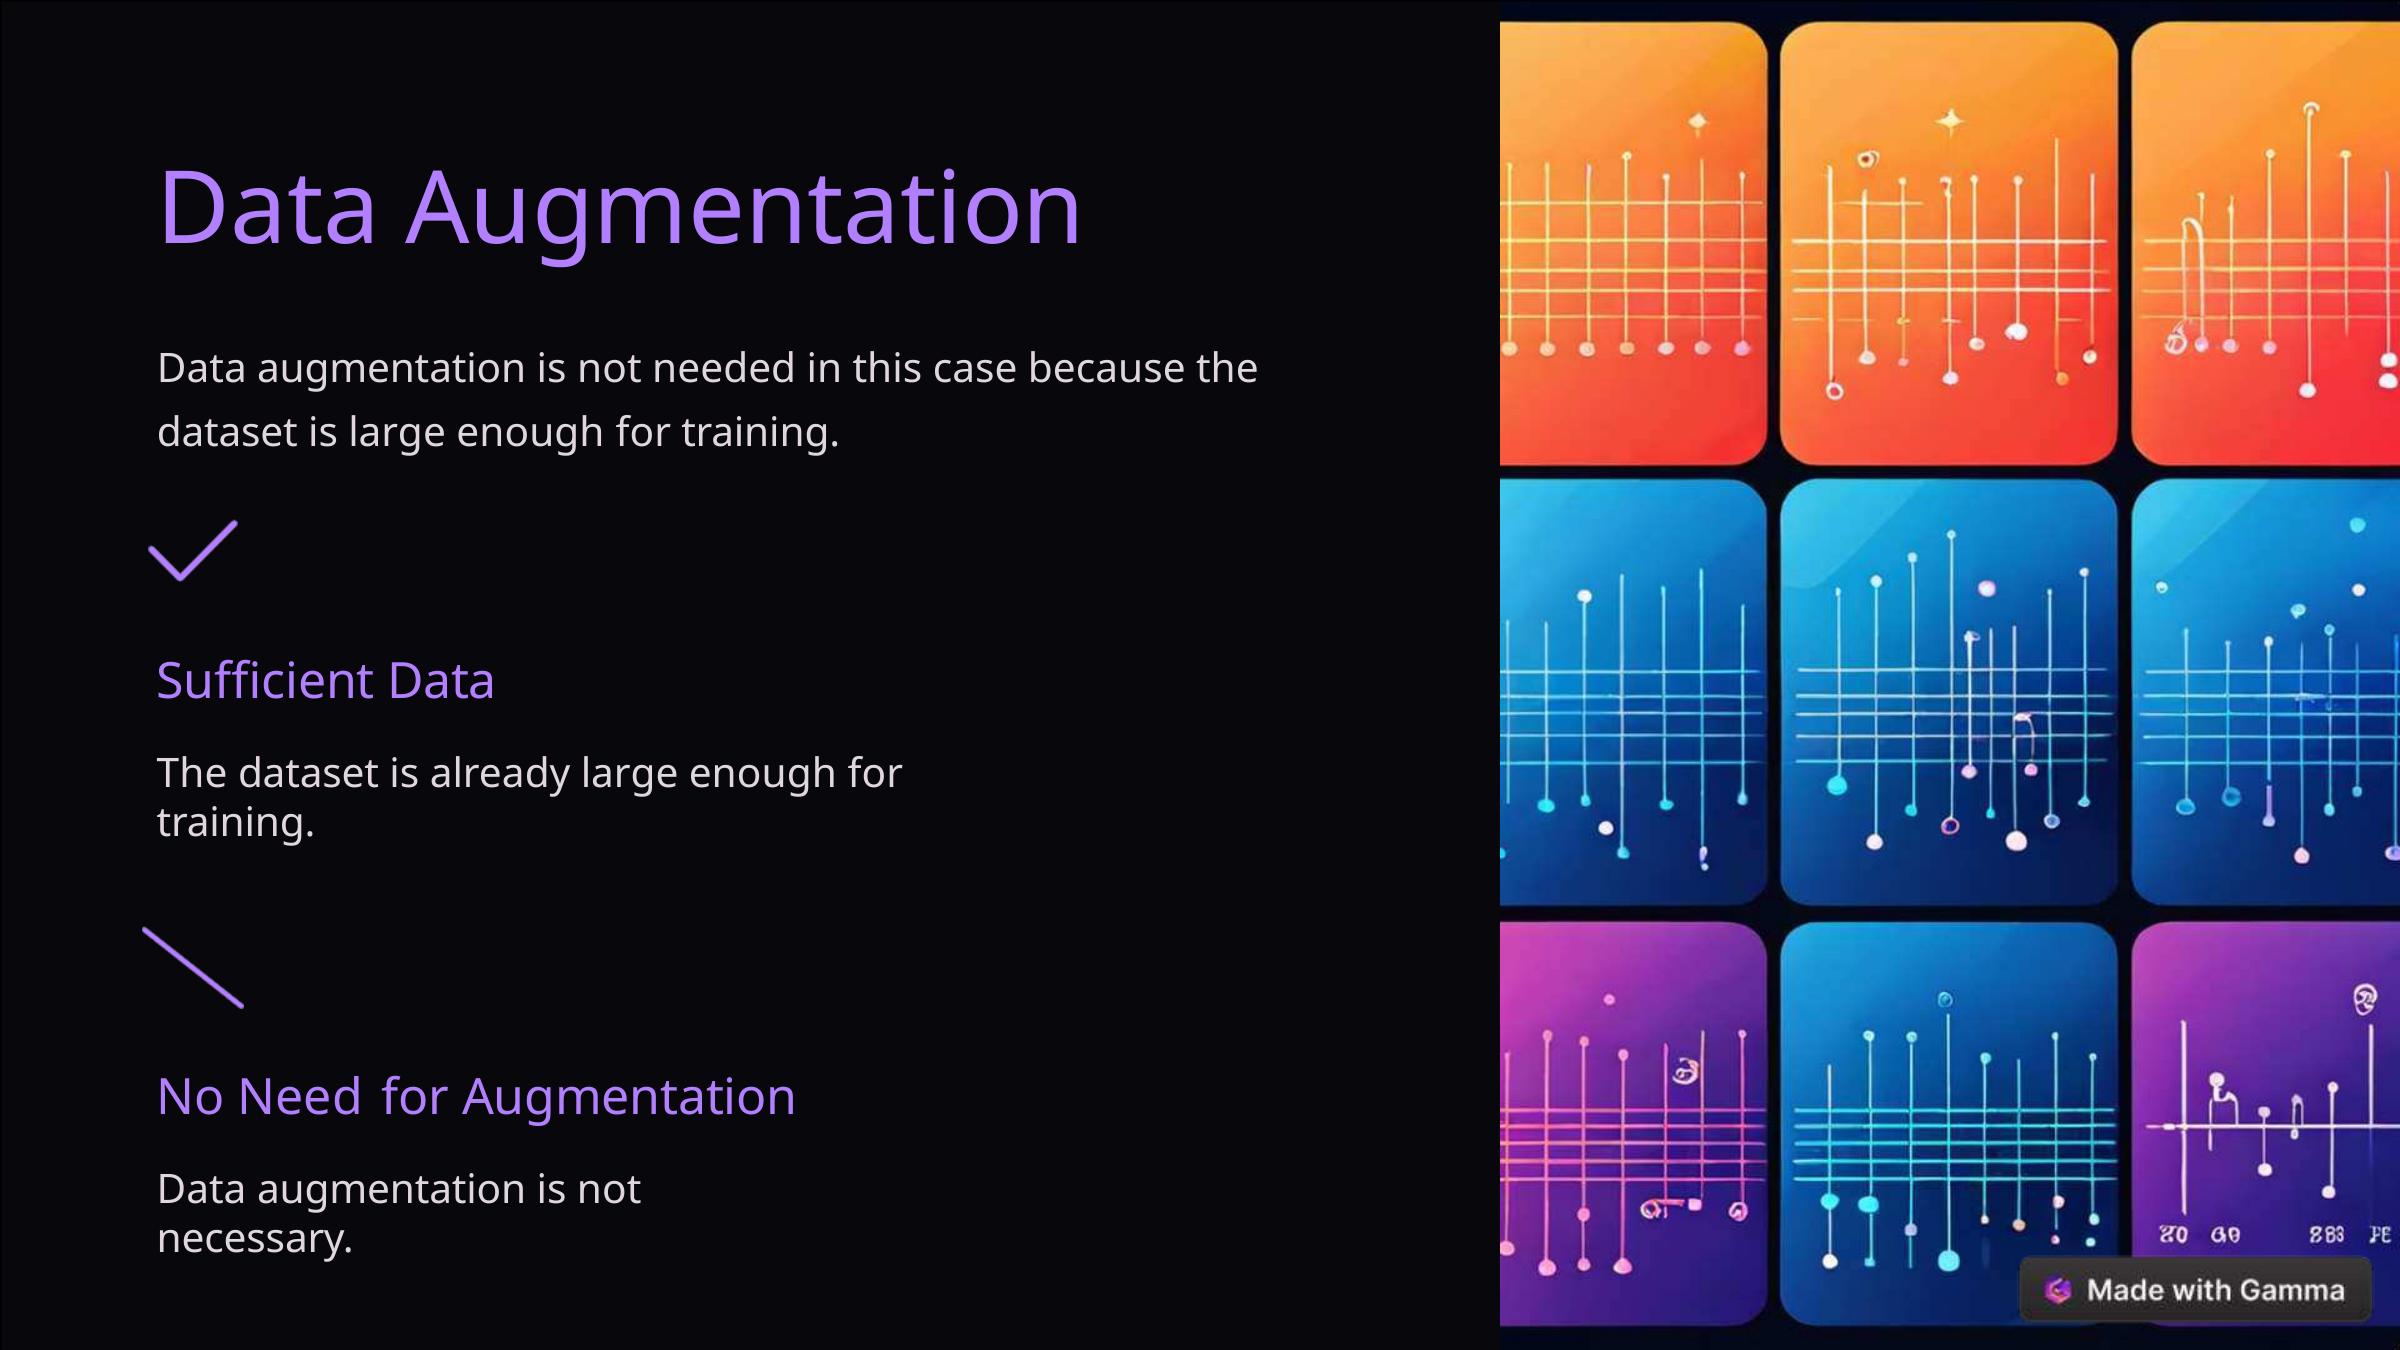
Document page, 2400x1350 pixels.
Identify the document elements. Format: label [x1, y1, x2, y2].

text_box [0, 0, 2400, 1350]
picture [141, 501, 244, 604]
picture [141, 916, 244, 1019]
